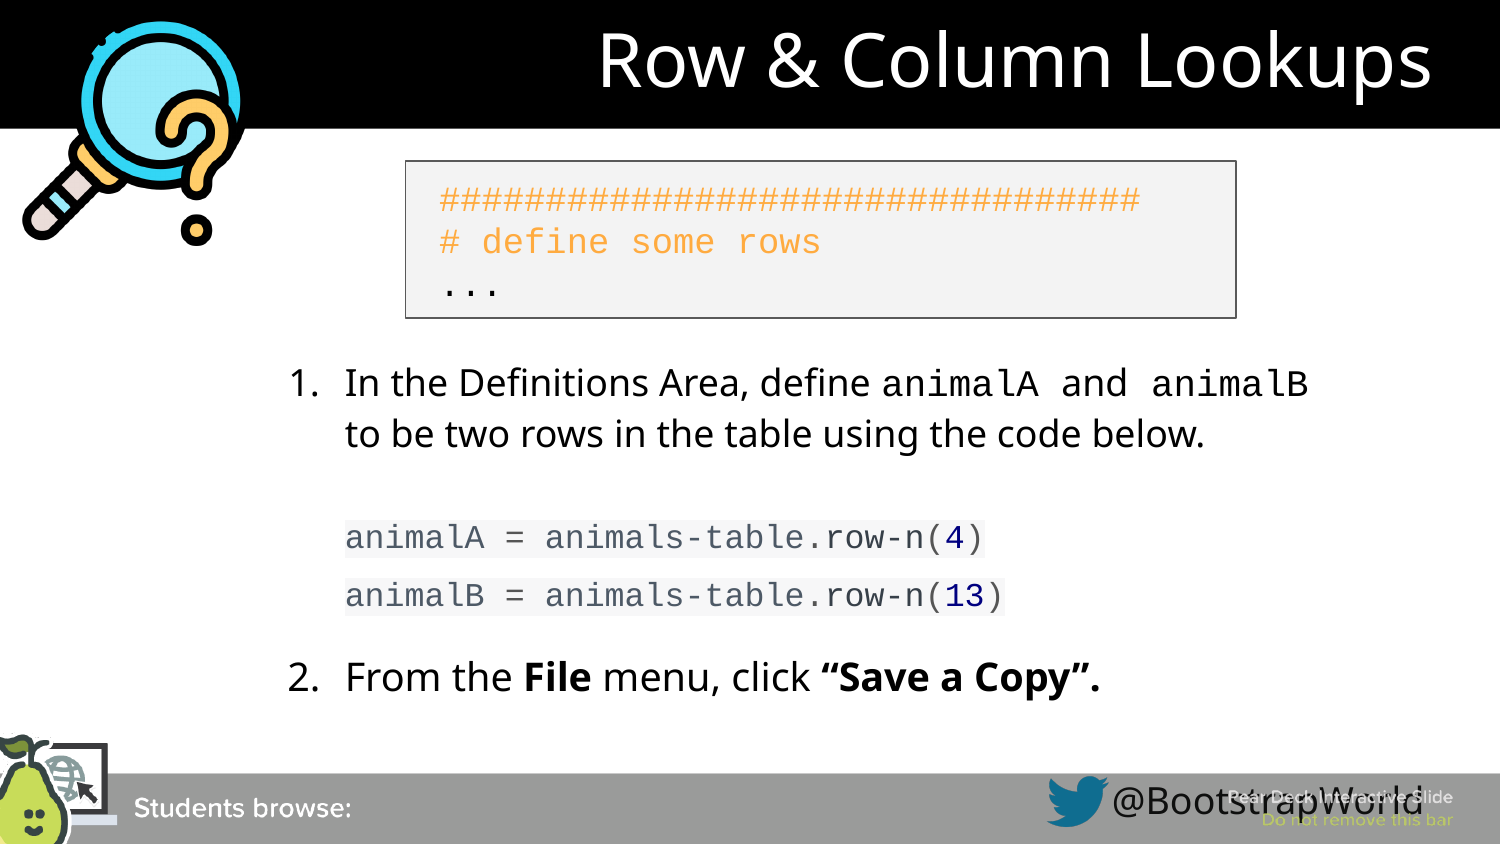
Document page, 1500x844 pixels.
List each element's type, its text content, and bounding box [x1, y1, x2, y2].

text_box ################################# # define some rows ... [405, 161, 1237, 319]
title Row & Column Lookups [286, 0, 1449, 92]
picture [19, 12, 252, 246]
picture [0, 726, 1500, 844]
list In the Definitions Area, define animalA and animalB to be two rows in the table using the code below. animalA = animals-table.row-n(4) animalB = animals-table.row-n(13) From the File menu, click “Save a Copy”. [254, 336, 1373, 708]
